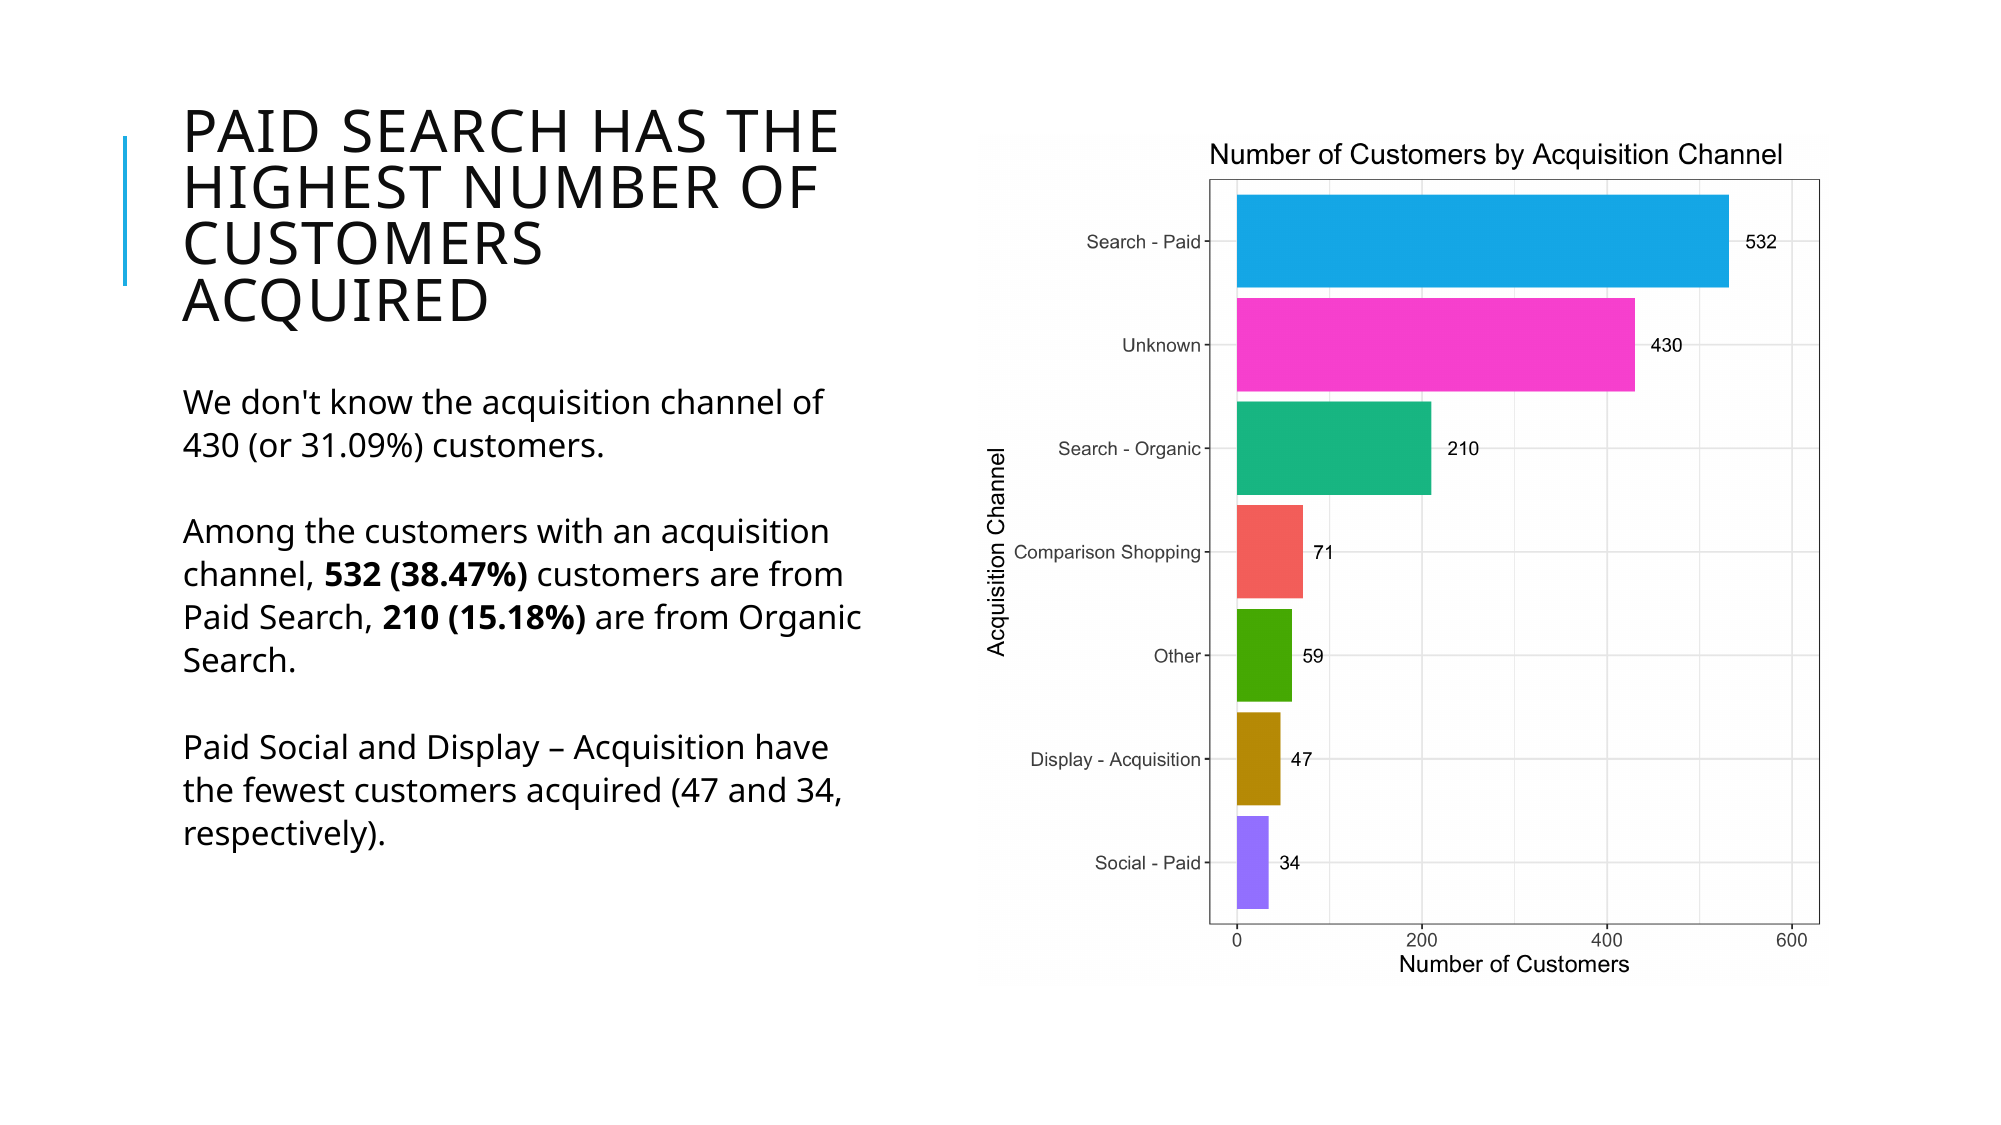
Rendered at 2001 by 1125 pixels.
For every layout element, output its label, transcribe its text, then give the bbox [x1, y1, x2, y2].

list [977, 134, 1829, 986]
list We don't know the acquisition channel of 430 (or 31.09%) customers. Among the customers with an acquisition channel, 532 (38.47%) customers are from Paid Search, 210 (15.18%) are from Organic Search. Paid Social and Display – Acquisition have the fewest customers acquired (47 and 34, respectively). [168, 370, 888, 988]
title Paid search has the highest number of customers acquired [168, 77, 888, 363]
